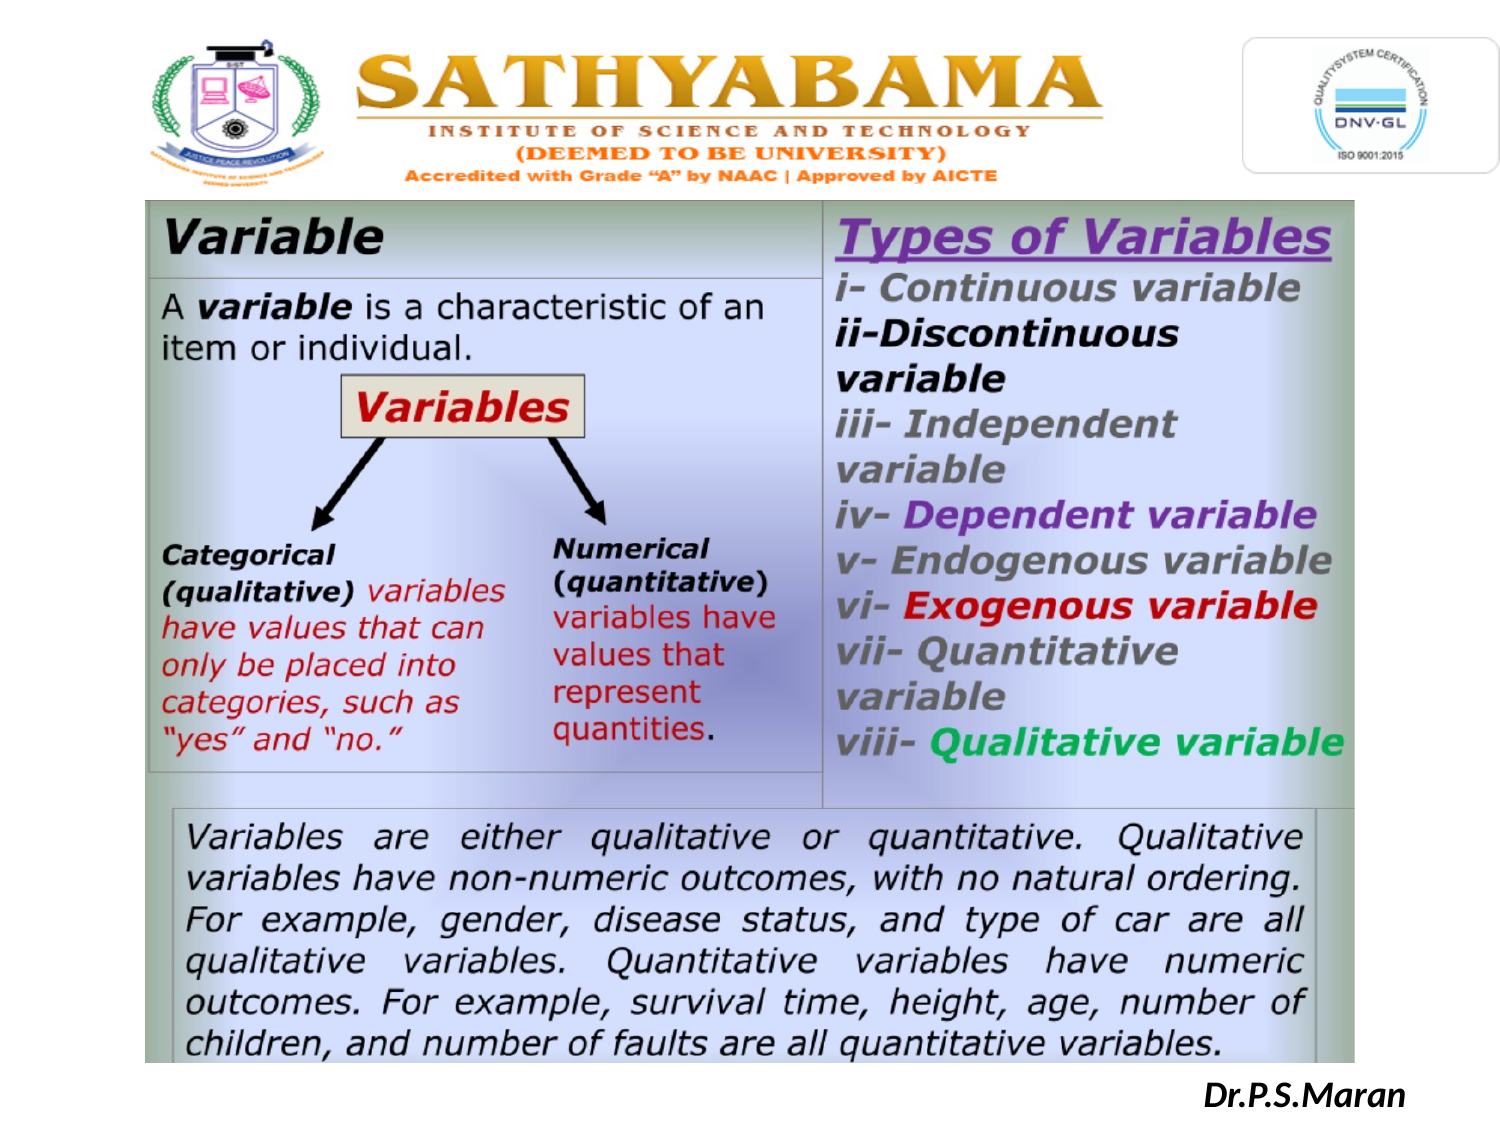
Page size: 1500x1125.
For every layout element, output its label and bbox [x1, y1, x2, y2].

picture [144, 199, 1355, 1063]
picture [137, 37, 1238, 188]
picture [1242, 37, 1500, 174]
